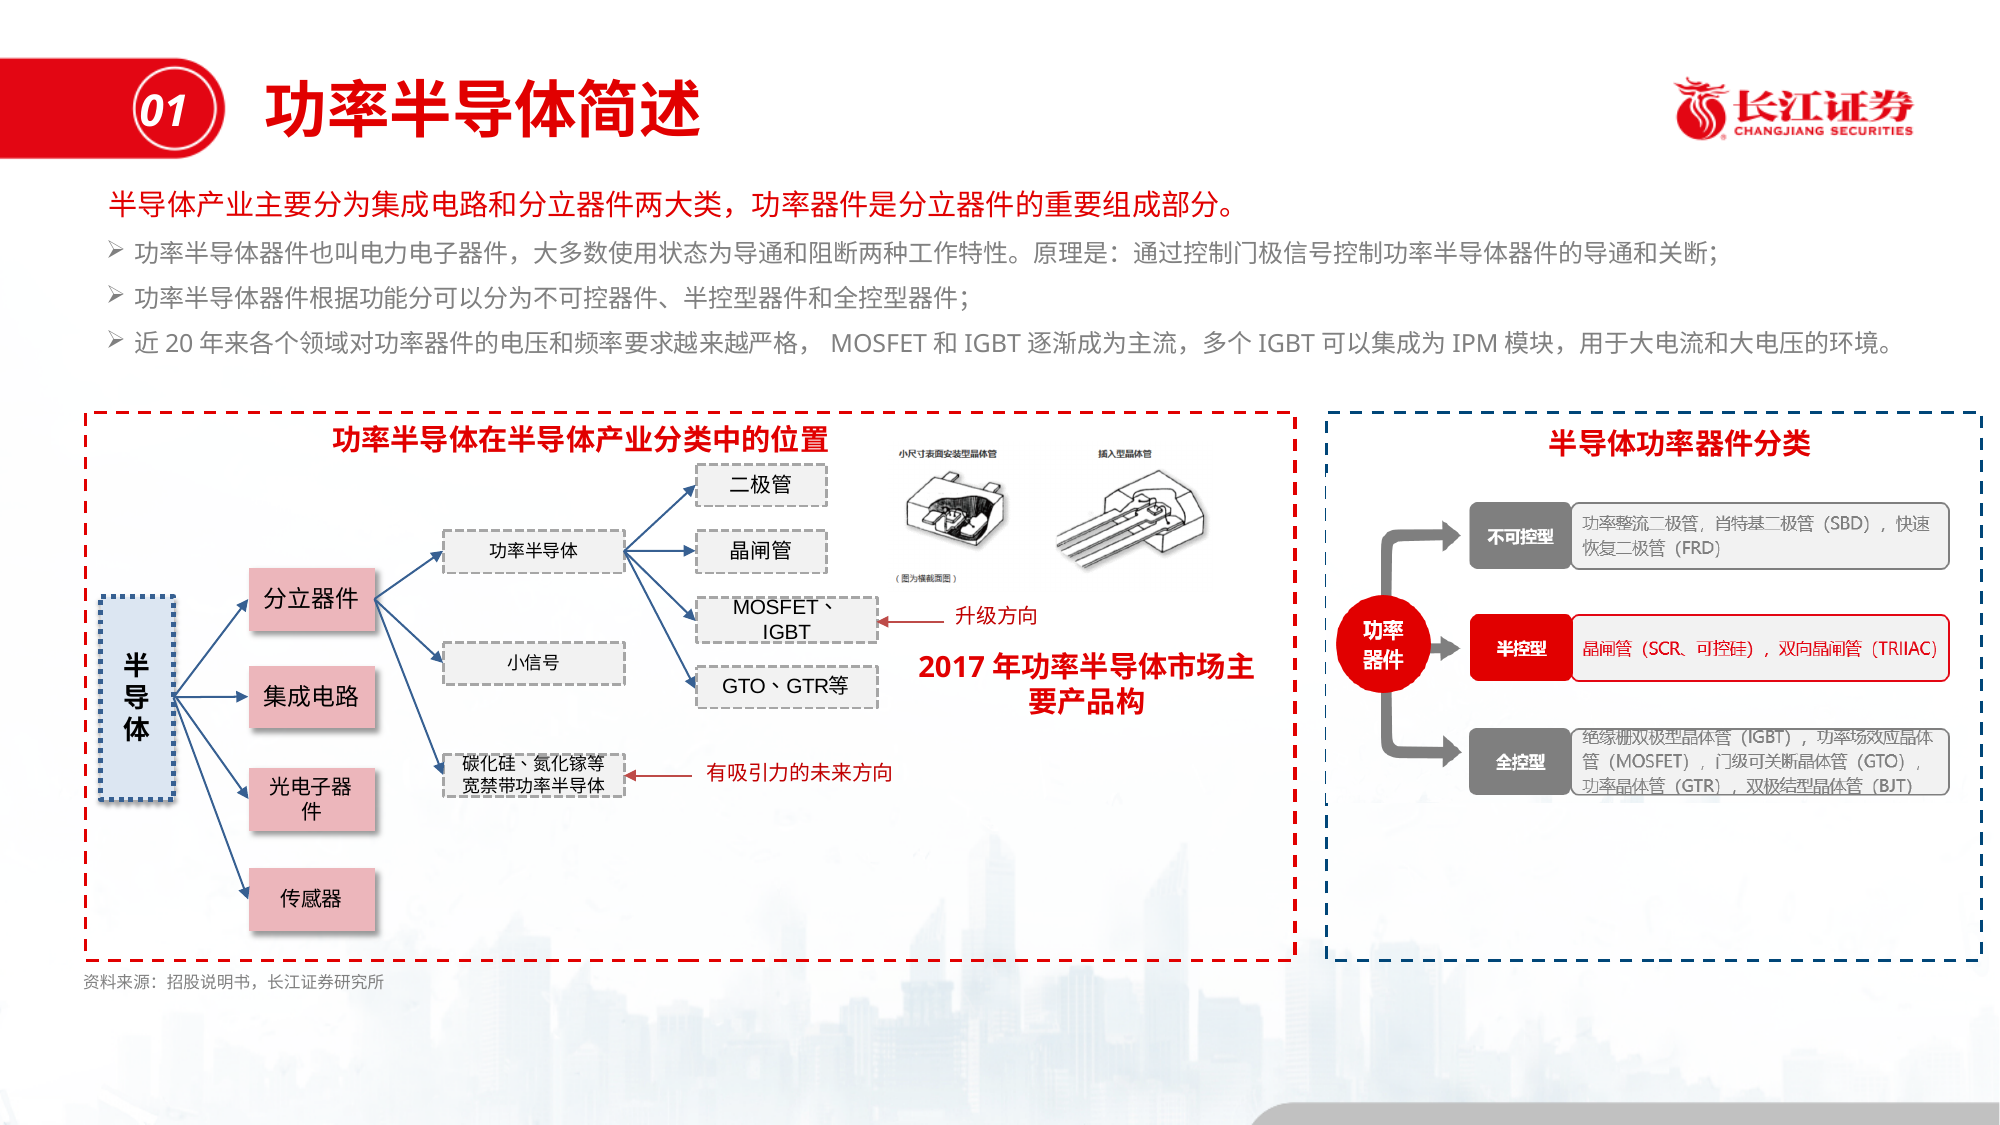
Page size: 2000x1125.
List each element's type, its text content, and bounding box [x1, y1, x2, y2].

text_box 功率半导体在半导体产业分类中的位置 [90, 417, 1072, 461]
text_box 2017年功率半导体市场主要产品构 [1048, 657, 1272, 709]
text_box 资料来源：招股说明书，长江证券研究所 [67, 963, 401, 1000]
text_box [84, 411, 1296, 961]
text_box 功率半导体简述 [249, 62, 725, 153]
text_box 半导体功率器件分类 [1271, 418, 2000, 468]
text_box 半导体产业主要分为集成电路和分立器件两大类，功率器件是分立器件的重要组成部分。 [93, 161, 1772, 230]
text_box [1326, 411, 1983, 418]
text_box 01 [124, 75, 213, 143]
text_box [1326, 468, 1983, 961]
picture [0, 0, 2000, 1125]
text_box 功率半导体器件也叫电力电子器件，大多数使用状态为导通和阻断两种工作特性。原理是：通过控制门极信号控制功率半导体器件的导通和关断； 功率半导体器件根据功能分可以分为不可控器件、半控型器件和全控型器件； 近20年来各个领域对功率器件的电压和频率要求越来越严格，MOSFET和IGBT逐渐成为主流，多个IGBT可以集成为IPM模块，用于大电流和大电压的环境。 [91, 215, 1928, 365]
picture [91, 441, 1213, 958]
